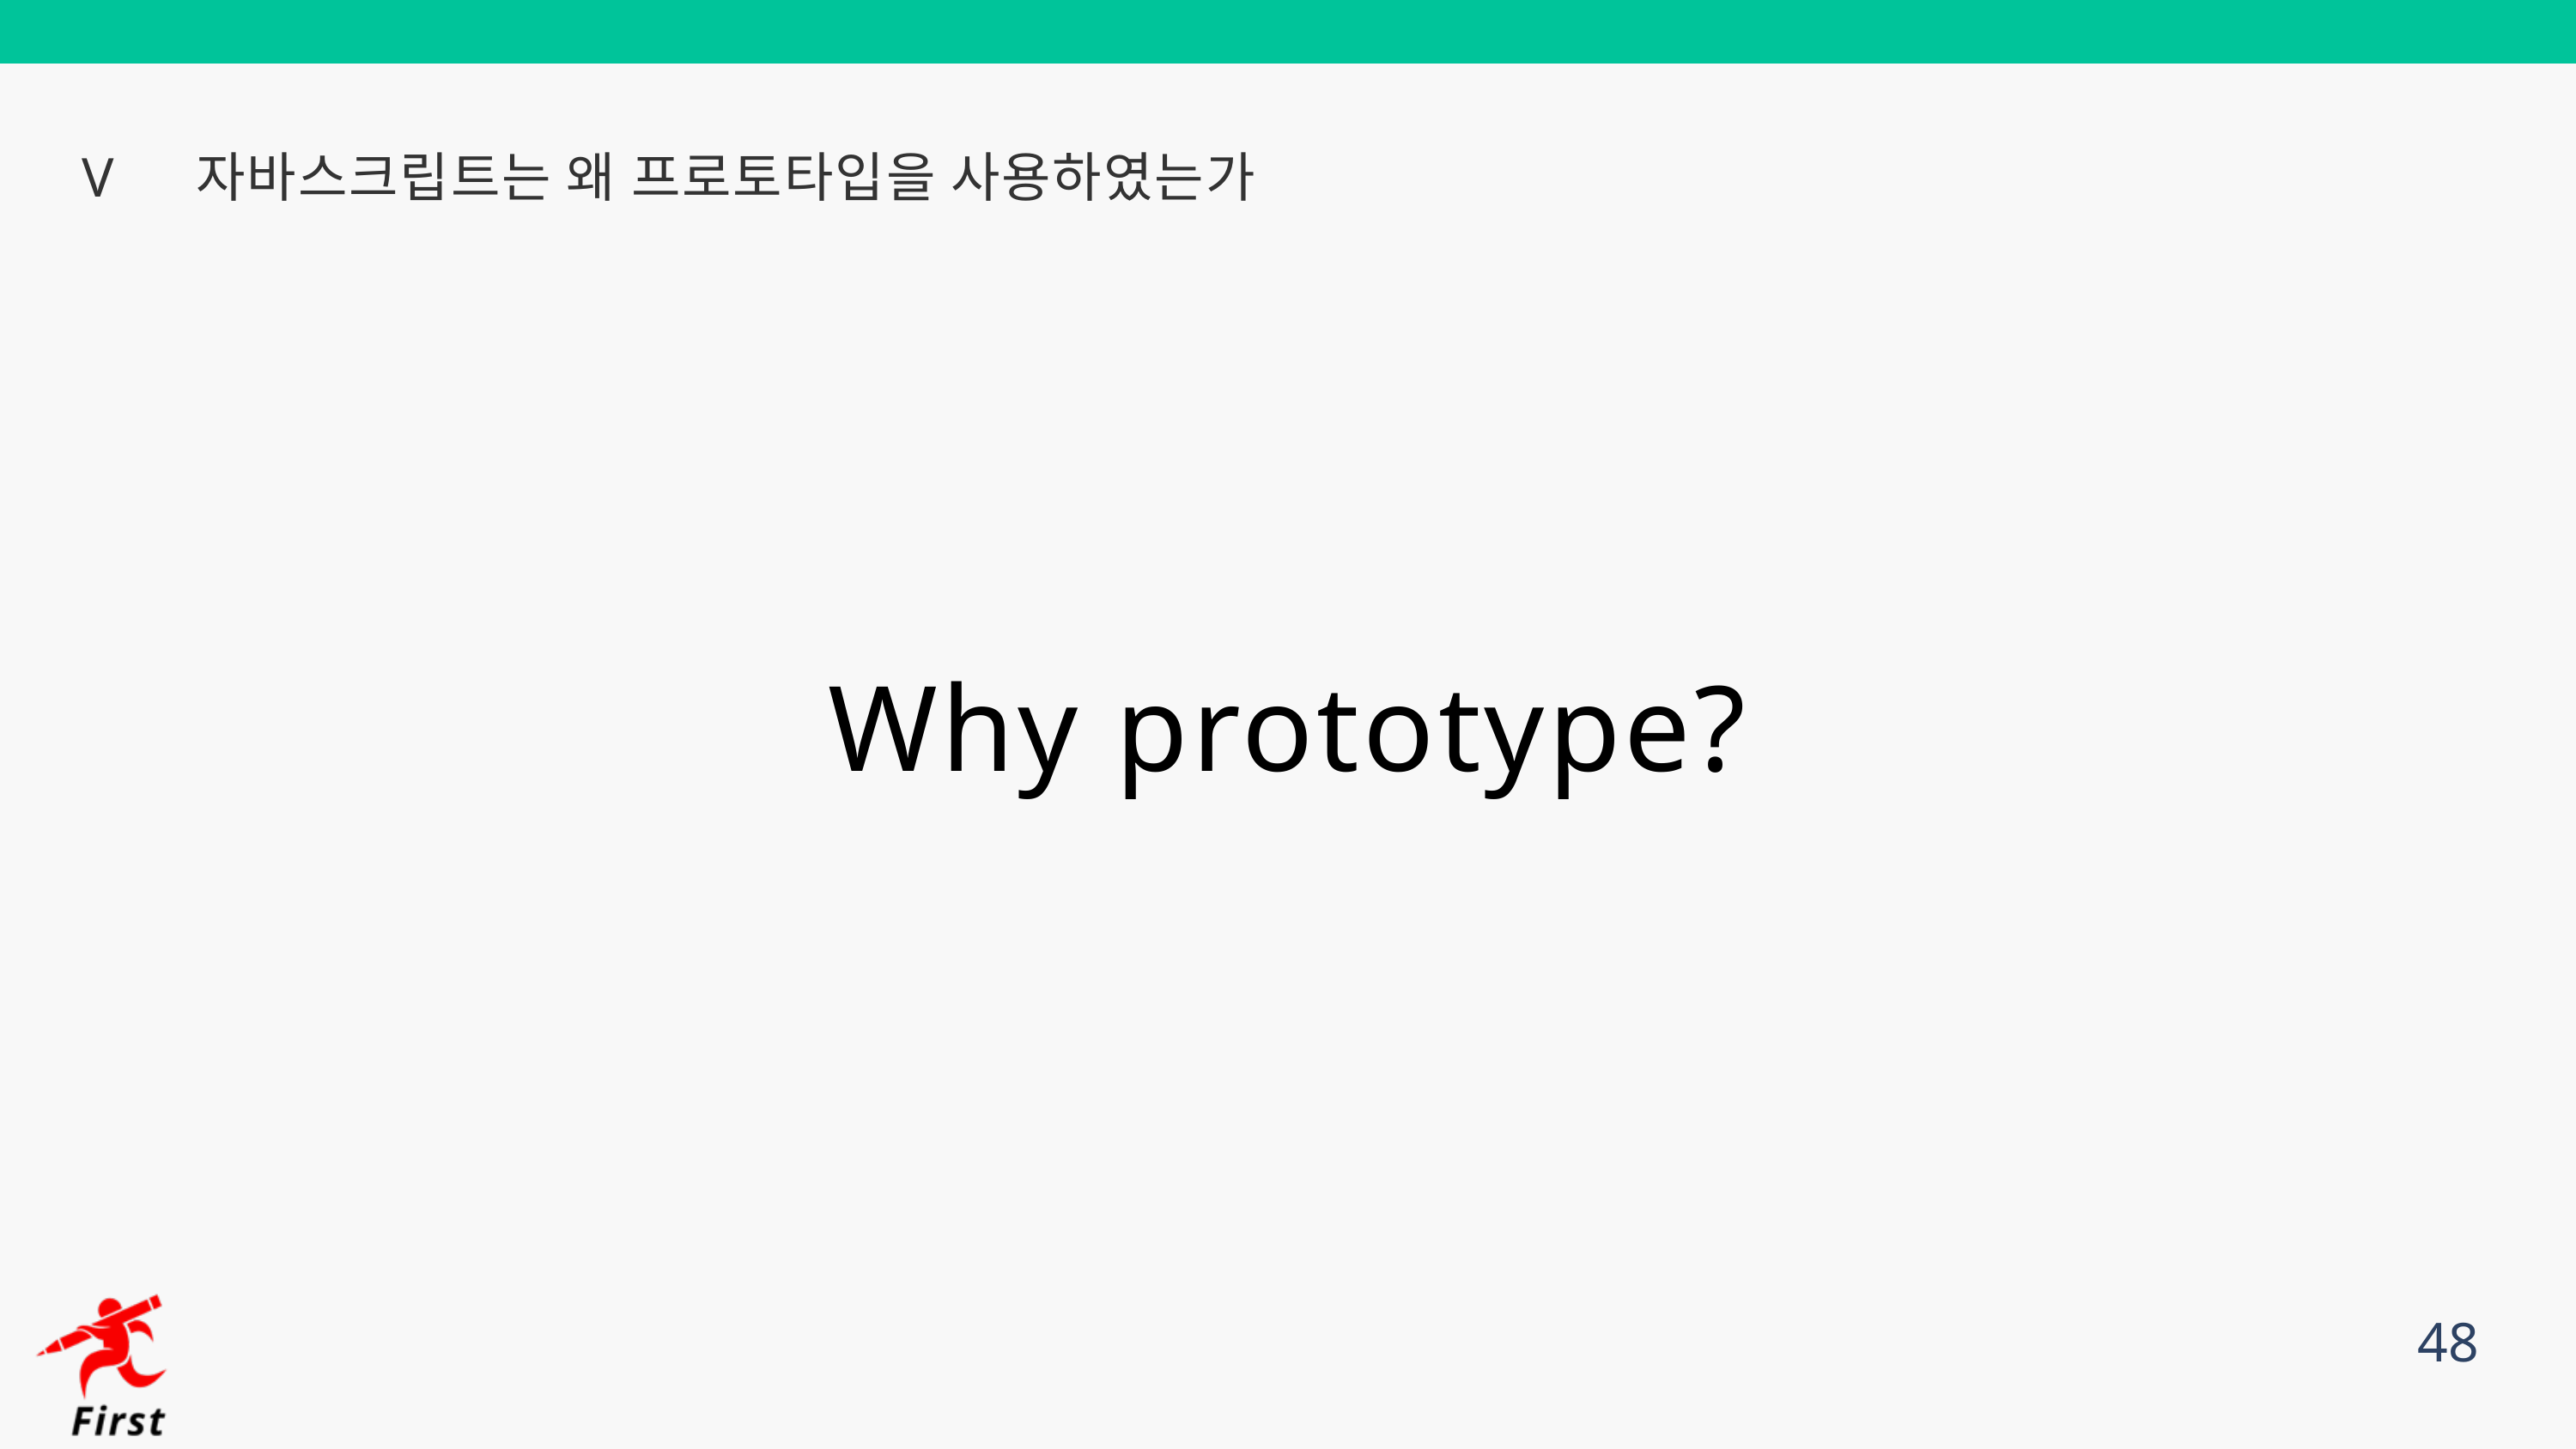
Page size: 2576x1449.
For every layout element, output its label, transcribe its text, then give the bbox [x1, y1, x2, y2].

text_box 48 [2383, 1286, 2480, 1373]
text_box V [59, 143, 136, 209]
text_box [0, 0, 2576, 64]
picture [0, 1282, 204, 1449]
text_box Why prototype? [782, 652, 1794, 795]
text_box 자바스크립트는 왜 프로토타입을 사용하였는가 [196, 143, 1689, 209]
